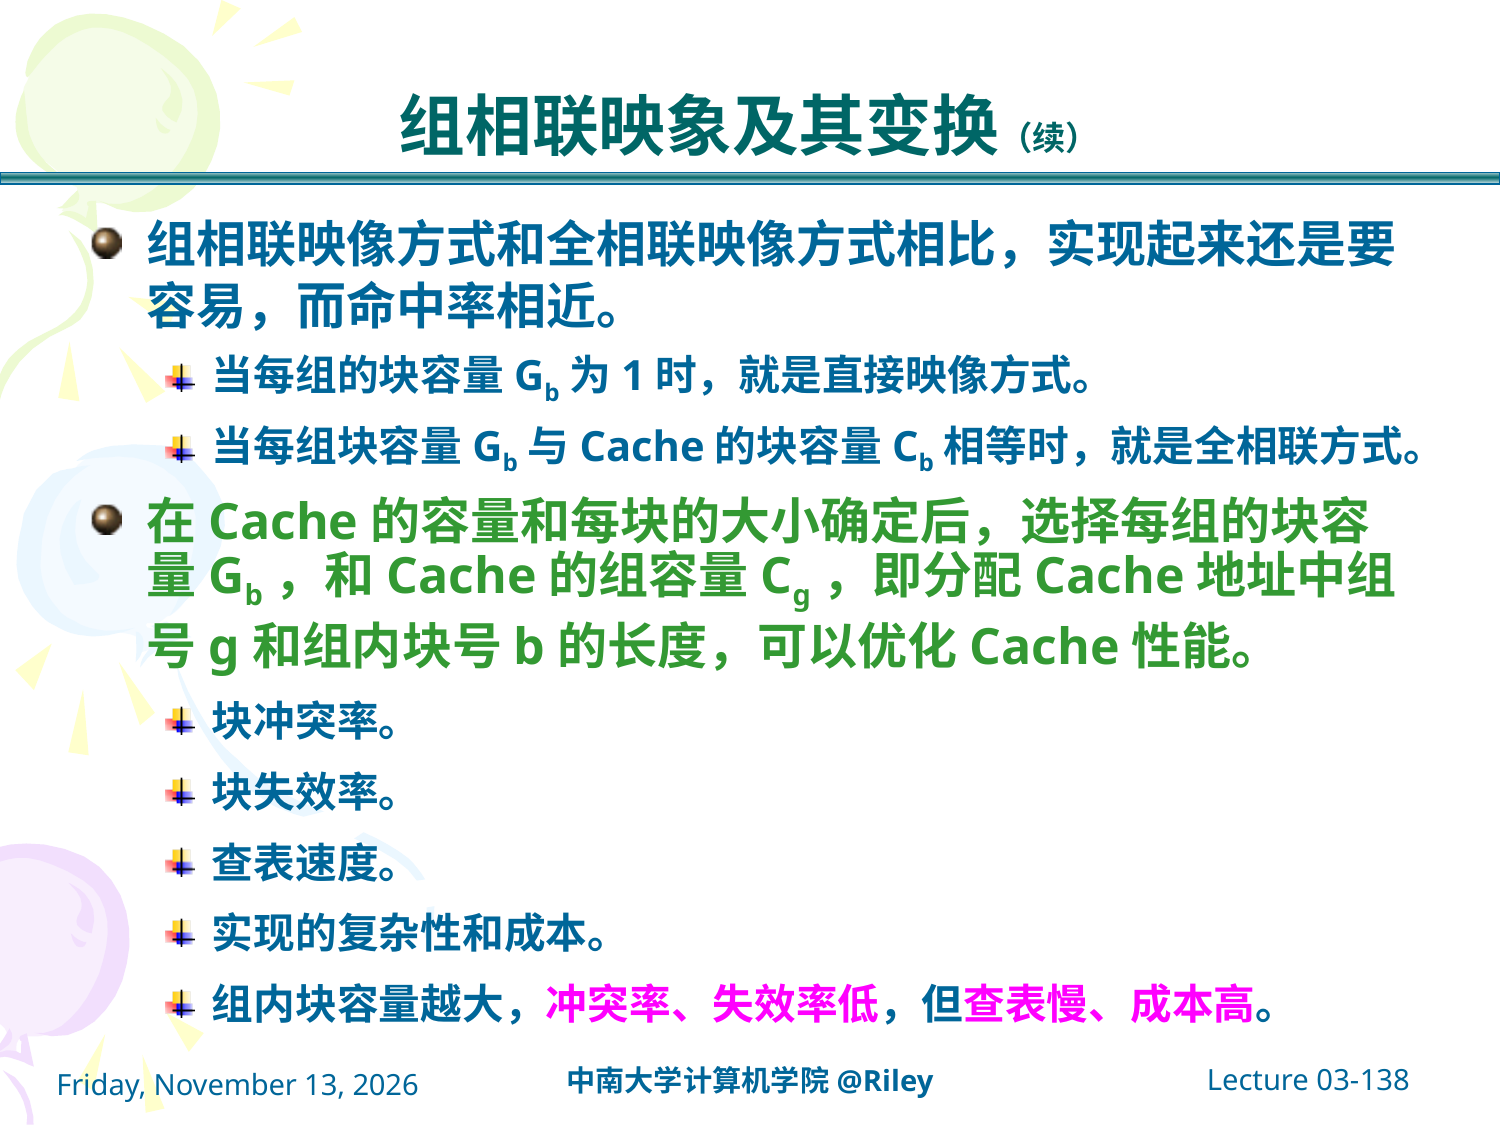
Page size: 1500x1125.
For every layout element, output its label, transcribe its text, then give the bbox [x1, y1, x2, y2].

picture [165, 917, 195, 947]
picture [165, 988, 195, 1018]
slide_number Lecture 03-138 [714, 1053, 1425, 1125]
picture [165, 705, 195, 735]
picture [90, 503, 122, 535]
title 组相联映象及其变换（续） [72, 78, 1425, 173]
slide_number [41, 1058, 513, 1106]
footer 中南大学计算机学院@Riley [512, 1054, 714, 1125]
list 组相联映像方式和全相联映像方式相比，实现起来还是要容易，而命中率相近。 当每组的块容量Gb为1时，就是直接映像方式。 当每组块容量Gb与Cache的块容量Cb相等时，就是全相联方式。 在Cache的容量和每块的大小确定后，选择每组的块容量Gb，和Cache的组容量Cg，即分配Cache地址中组号g和组内块号b的长度，可以优化Cache性能。 块冲突率。 块失效率。 查表速度。 实现的复杂性和成本。 组内块容量越大，冲突率、失效率低，但查表慢、成本高。 [75, 202, 1425, 1047]
picture [165, 846, 195, 877]
picture [165, 433, 195, 463]
picture [165, 776, 195, 806]
picture [165, 362, 195, 392]
picture [90, 226, 122, 259]
